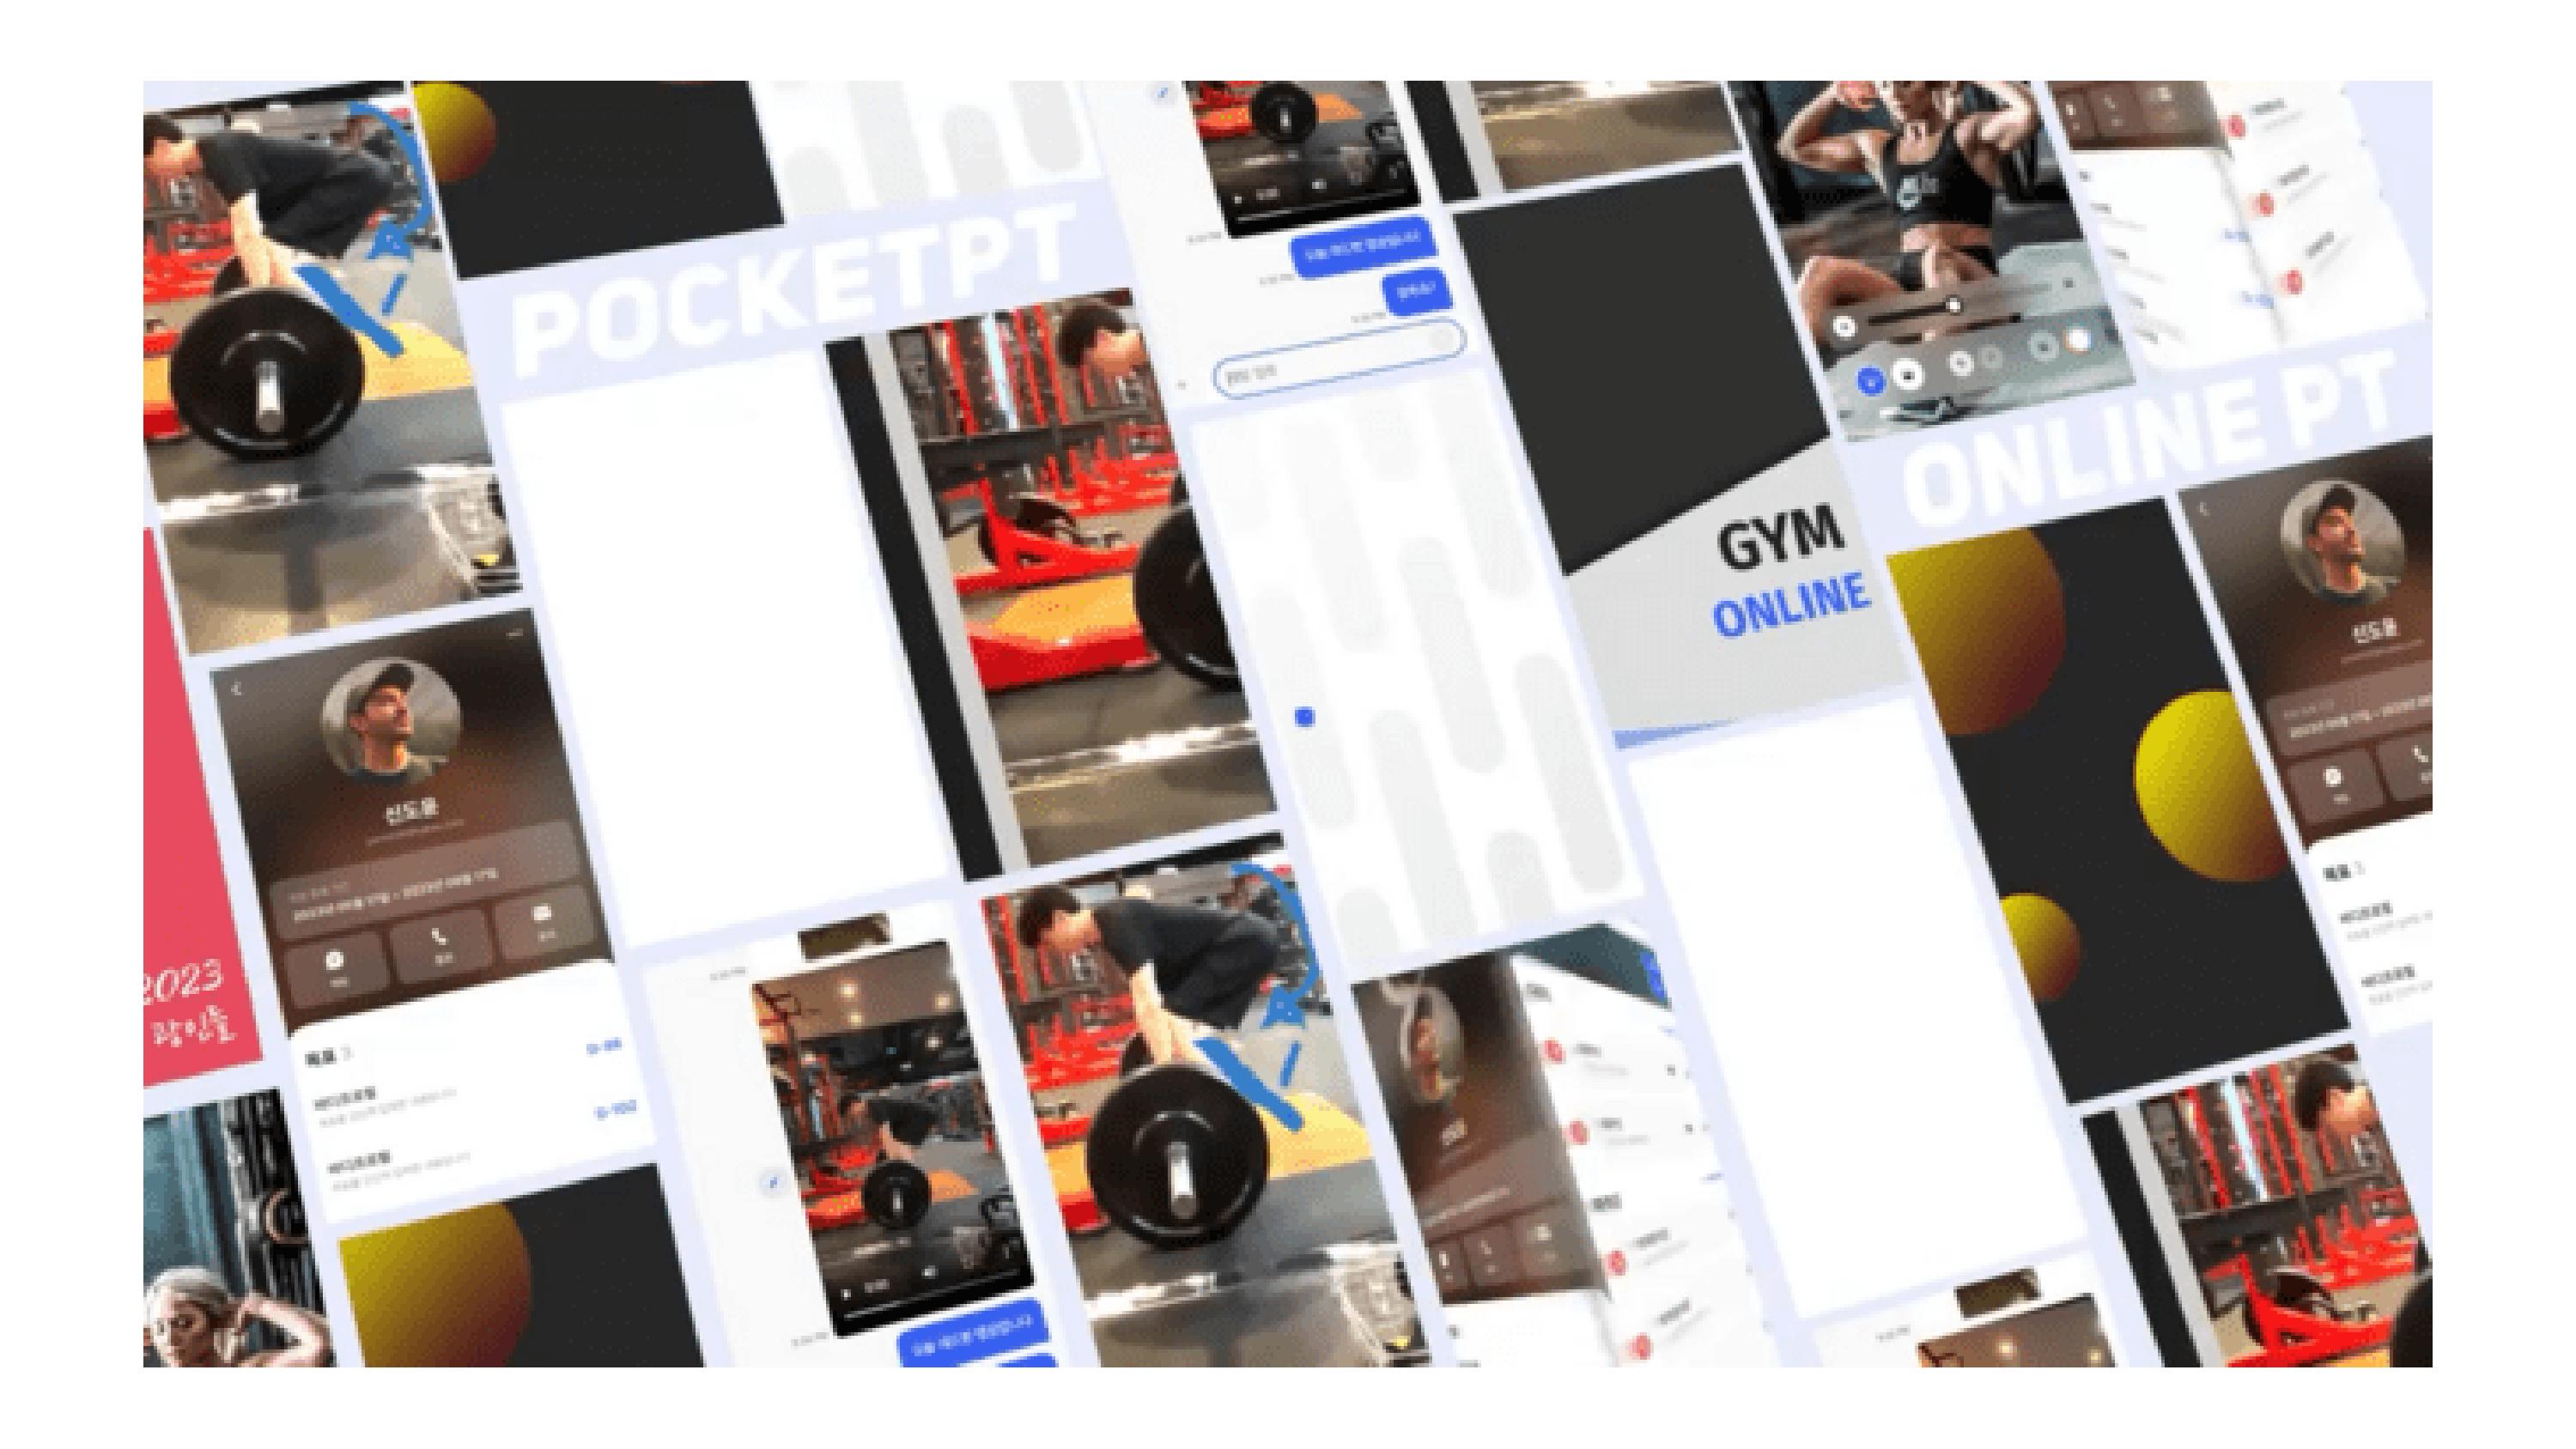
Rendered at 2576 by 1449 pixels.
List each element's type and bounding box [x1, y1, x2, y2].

text_box [143, 80, 2433, 1368]
